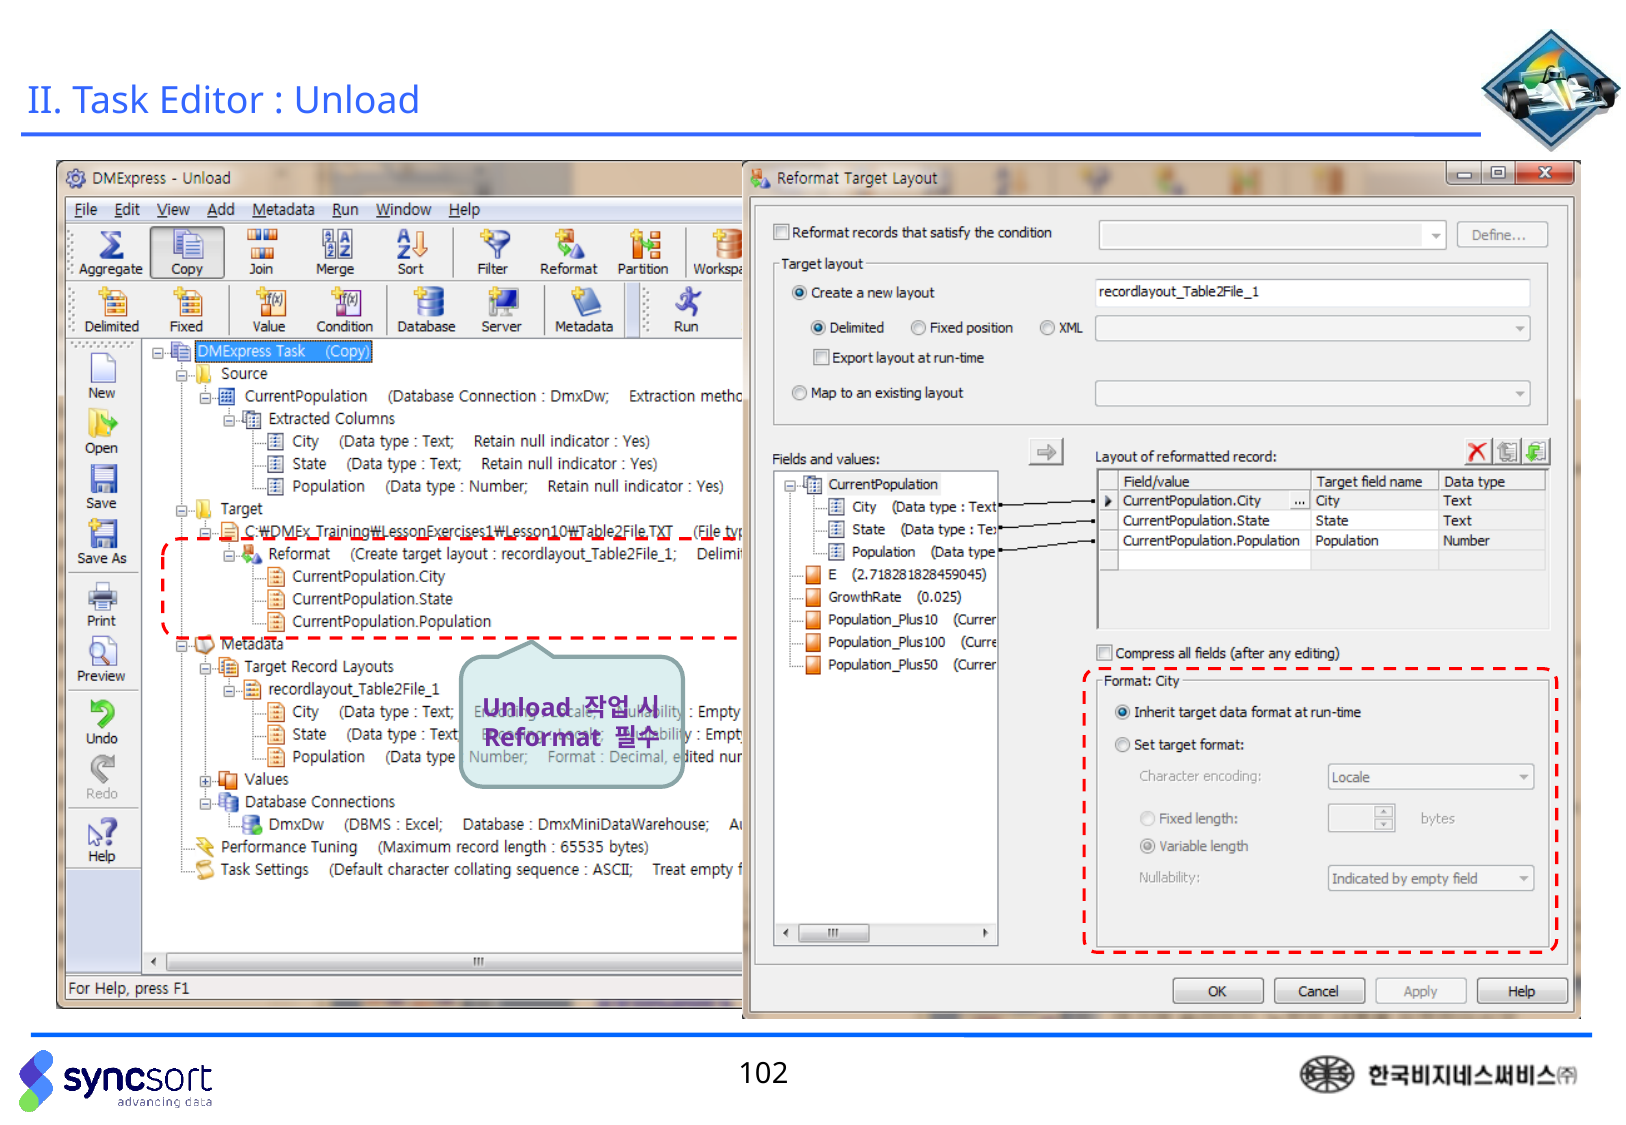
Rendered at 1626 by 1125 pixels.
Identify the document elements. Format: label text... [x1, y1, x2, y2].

text_box II. Task Editor : Unload [12, 73, 1394, 124]
picture [56, 160, 1581, 1019]
picture [1281, 1046, 1593, 1105]
picture [19, 1050, 212, 1112]
picture [1481, 29, 1621, 153]
